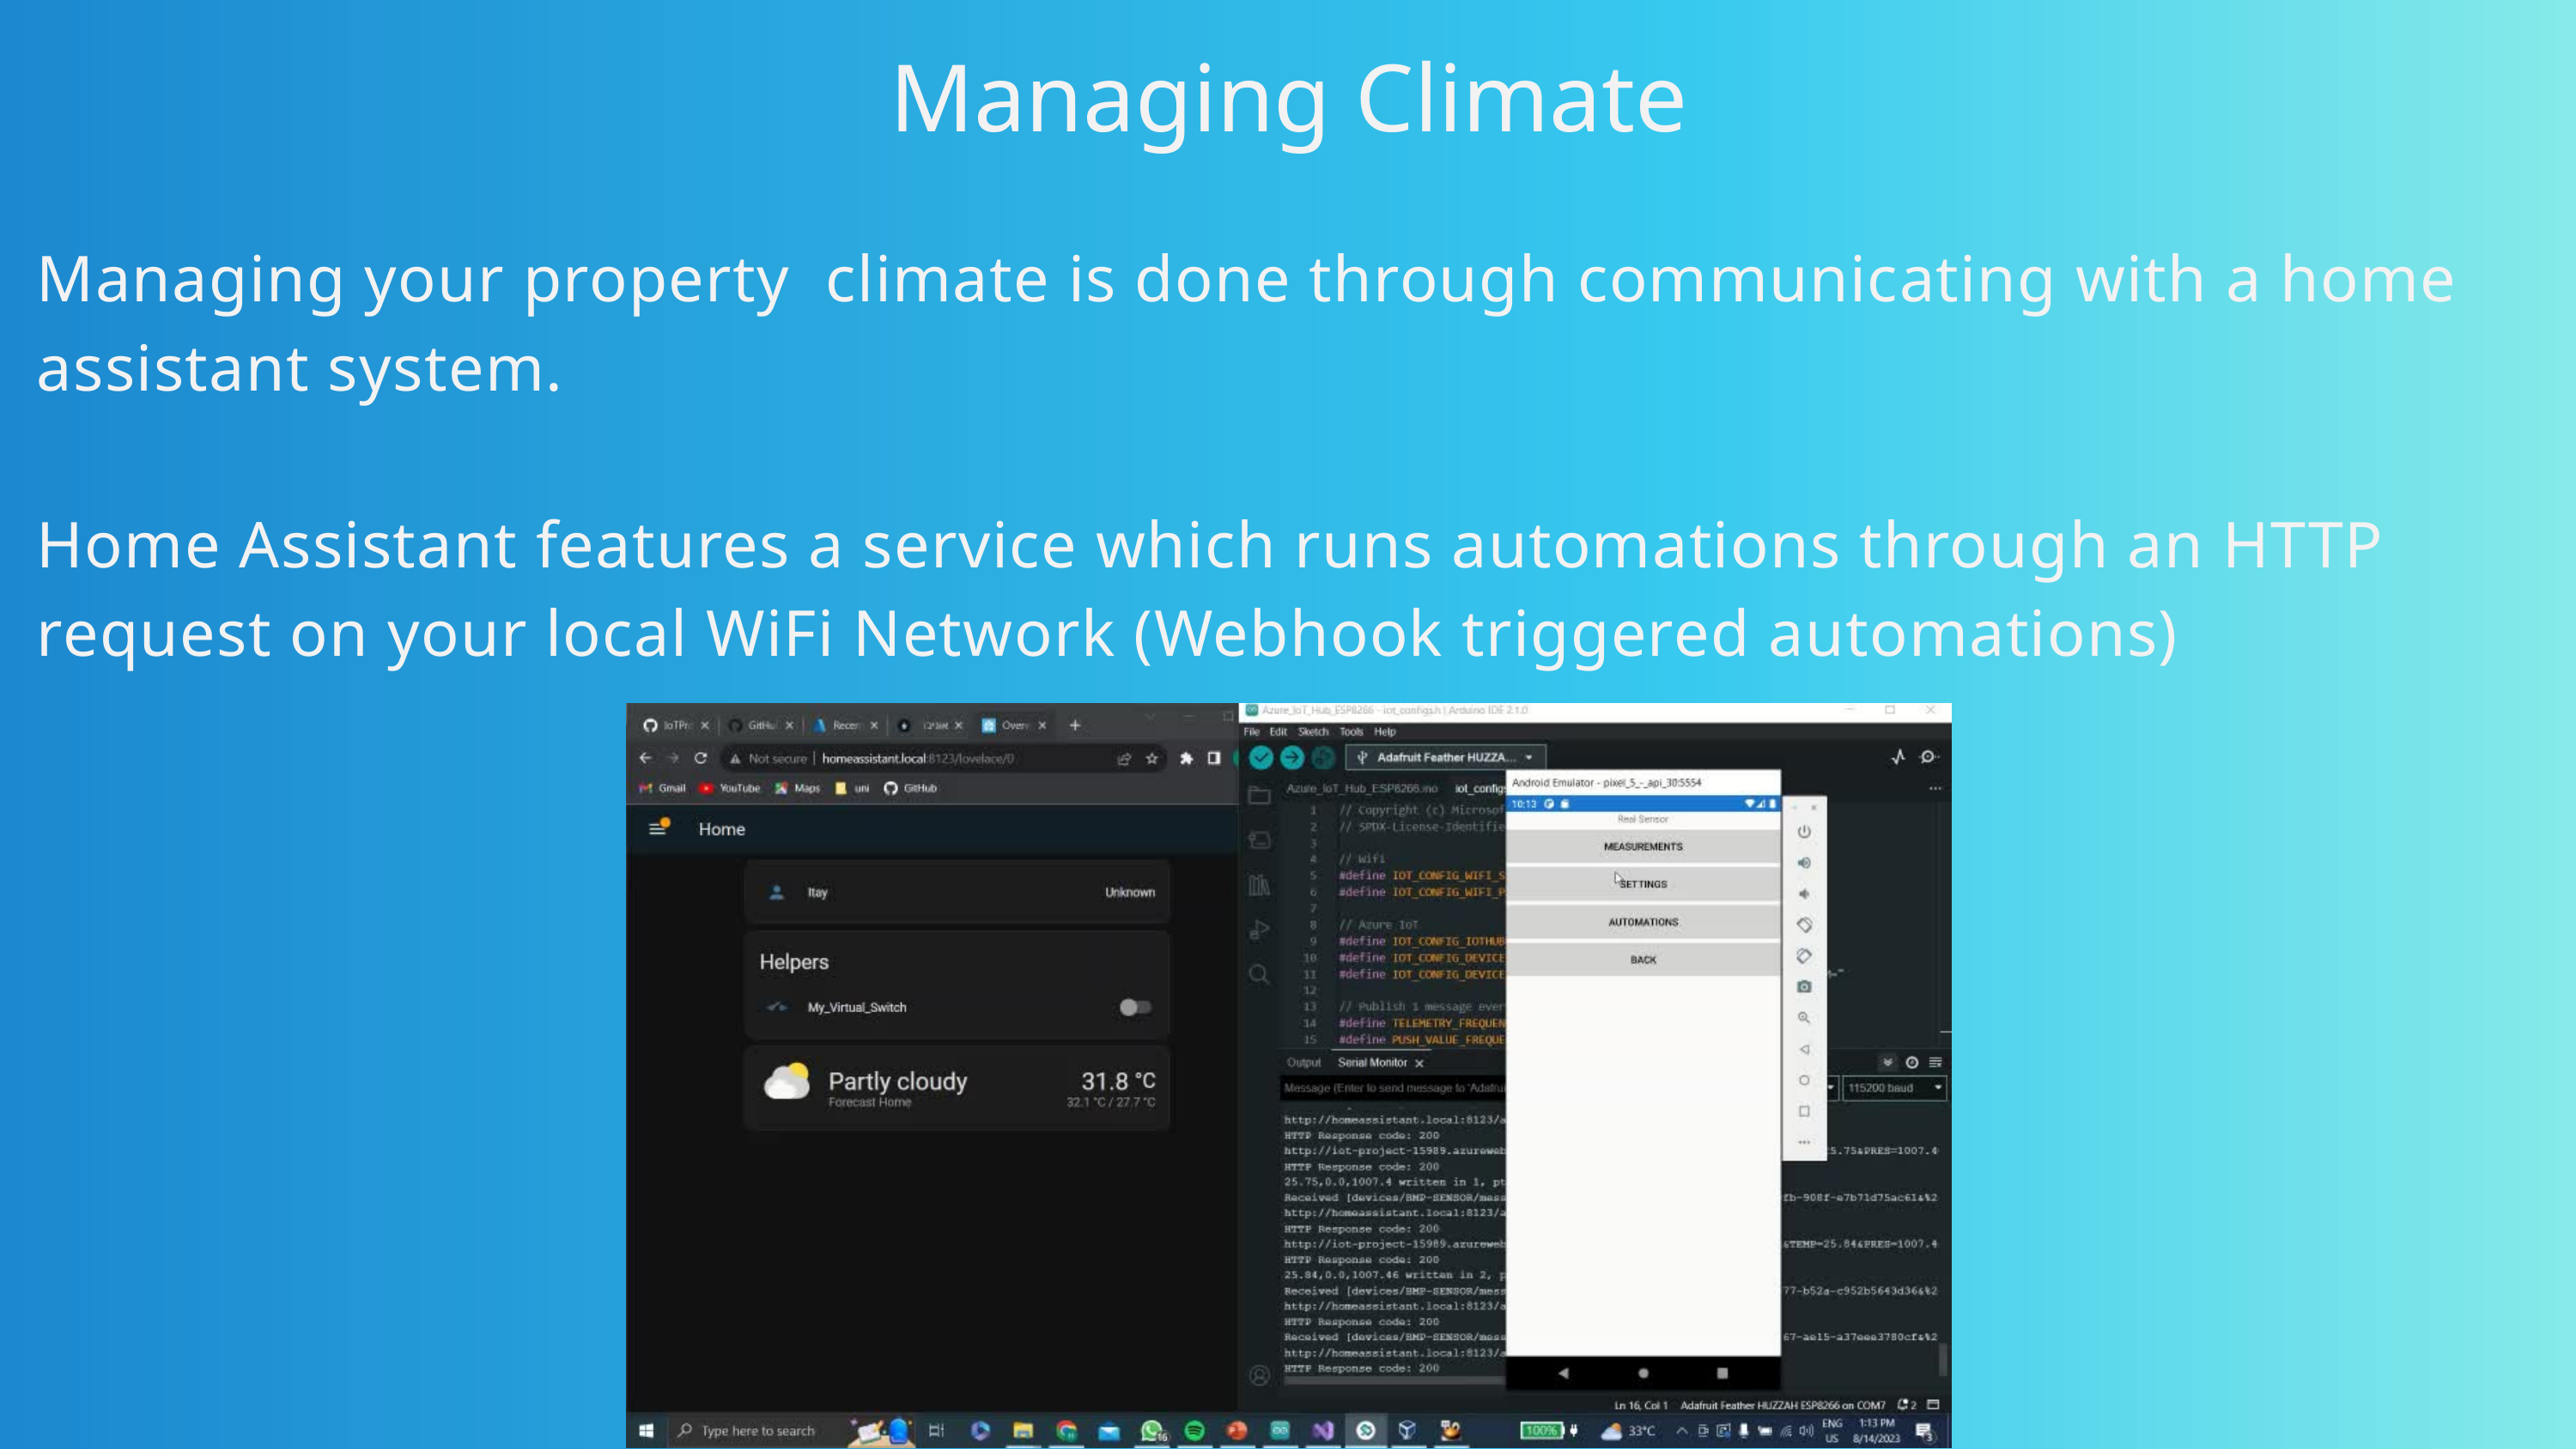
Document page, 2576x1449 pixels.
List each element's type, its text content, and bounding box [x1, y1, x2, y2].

text_box Managing your property climate is done through communicating with a home assistant system. Home Assistant features a service which runs automations through an HTTP request on your local WiFi Network (Webhook triggered automations) [36, 226, 2541, 670]
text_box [625, 702, 1953, 1449]
text_box Managing Climate [880, 20, 1697, 150]
text_box [0, 0, 2576, 1449]
